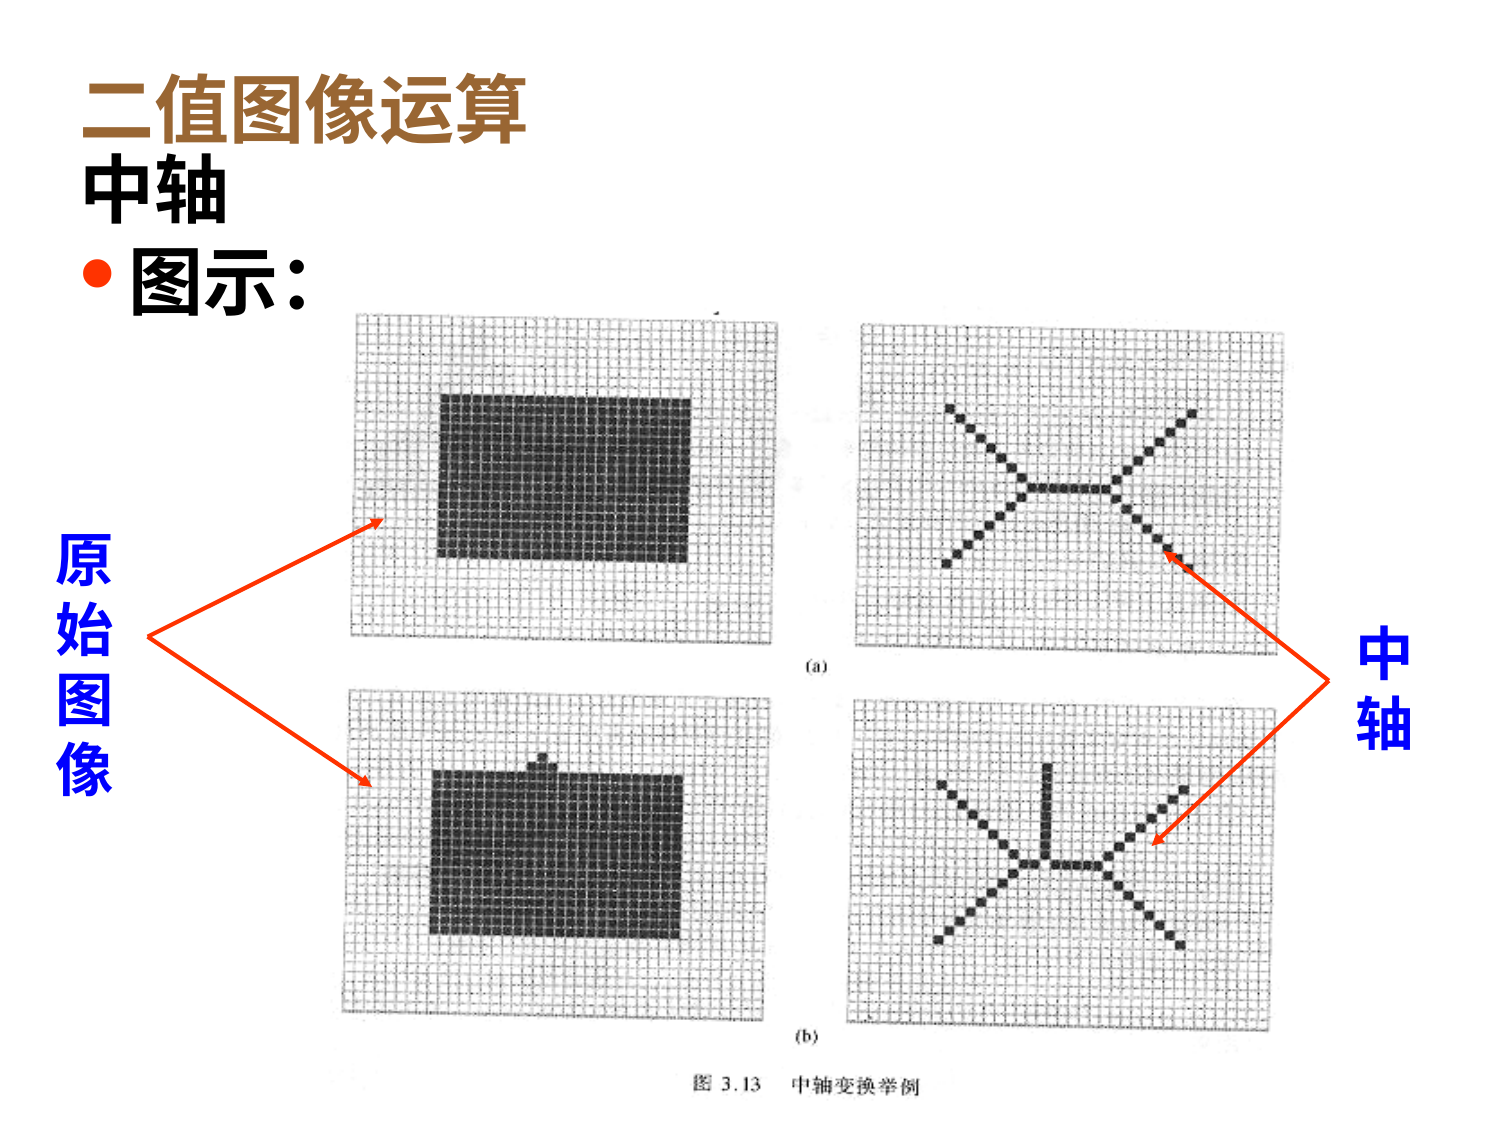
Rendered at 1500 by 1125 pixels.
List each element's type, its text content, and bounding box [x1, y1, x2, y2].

subtitle 中轴 图示： [64, 148, 1436, 1000]
text_box 二值图像运算 [64, 54, 1152, 160]
picture [324, 305, 1294, 1107]
text_box 中轴 [1340, 609, 1436, 765]
text_box 原始图像 [41, 515, 136, 810]
